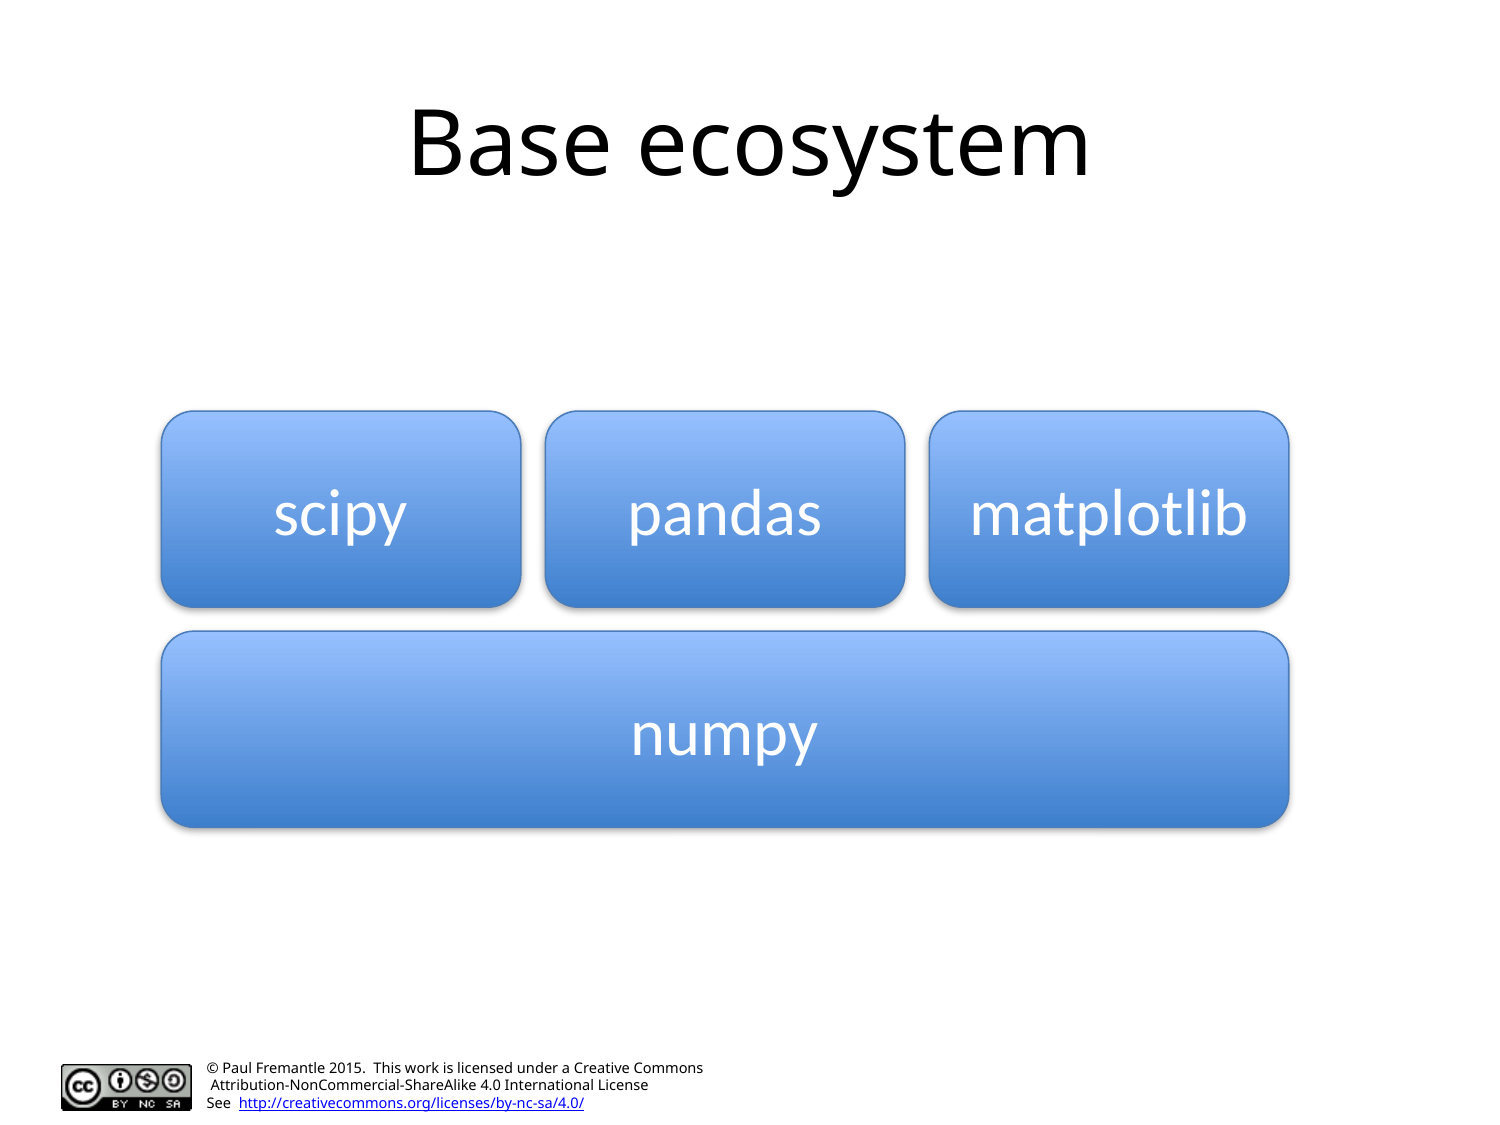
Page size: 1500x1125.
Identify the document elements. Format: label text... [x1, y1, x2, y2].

title Base ecosystem [75, 45, 1425, 233]
text_box pandas [545, 411, 905, 608]
text_box numpy [161, 631, 1289, 828]
picture [61, 1064, 192, 1111]
text_box scipy [161, 411, 521, 608]
text_box matplotlib [929, 411, 1289, 608]
